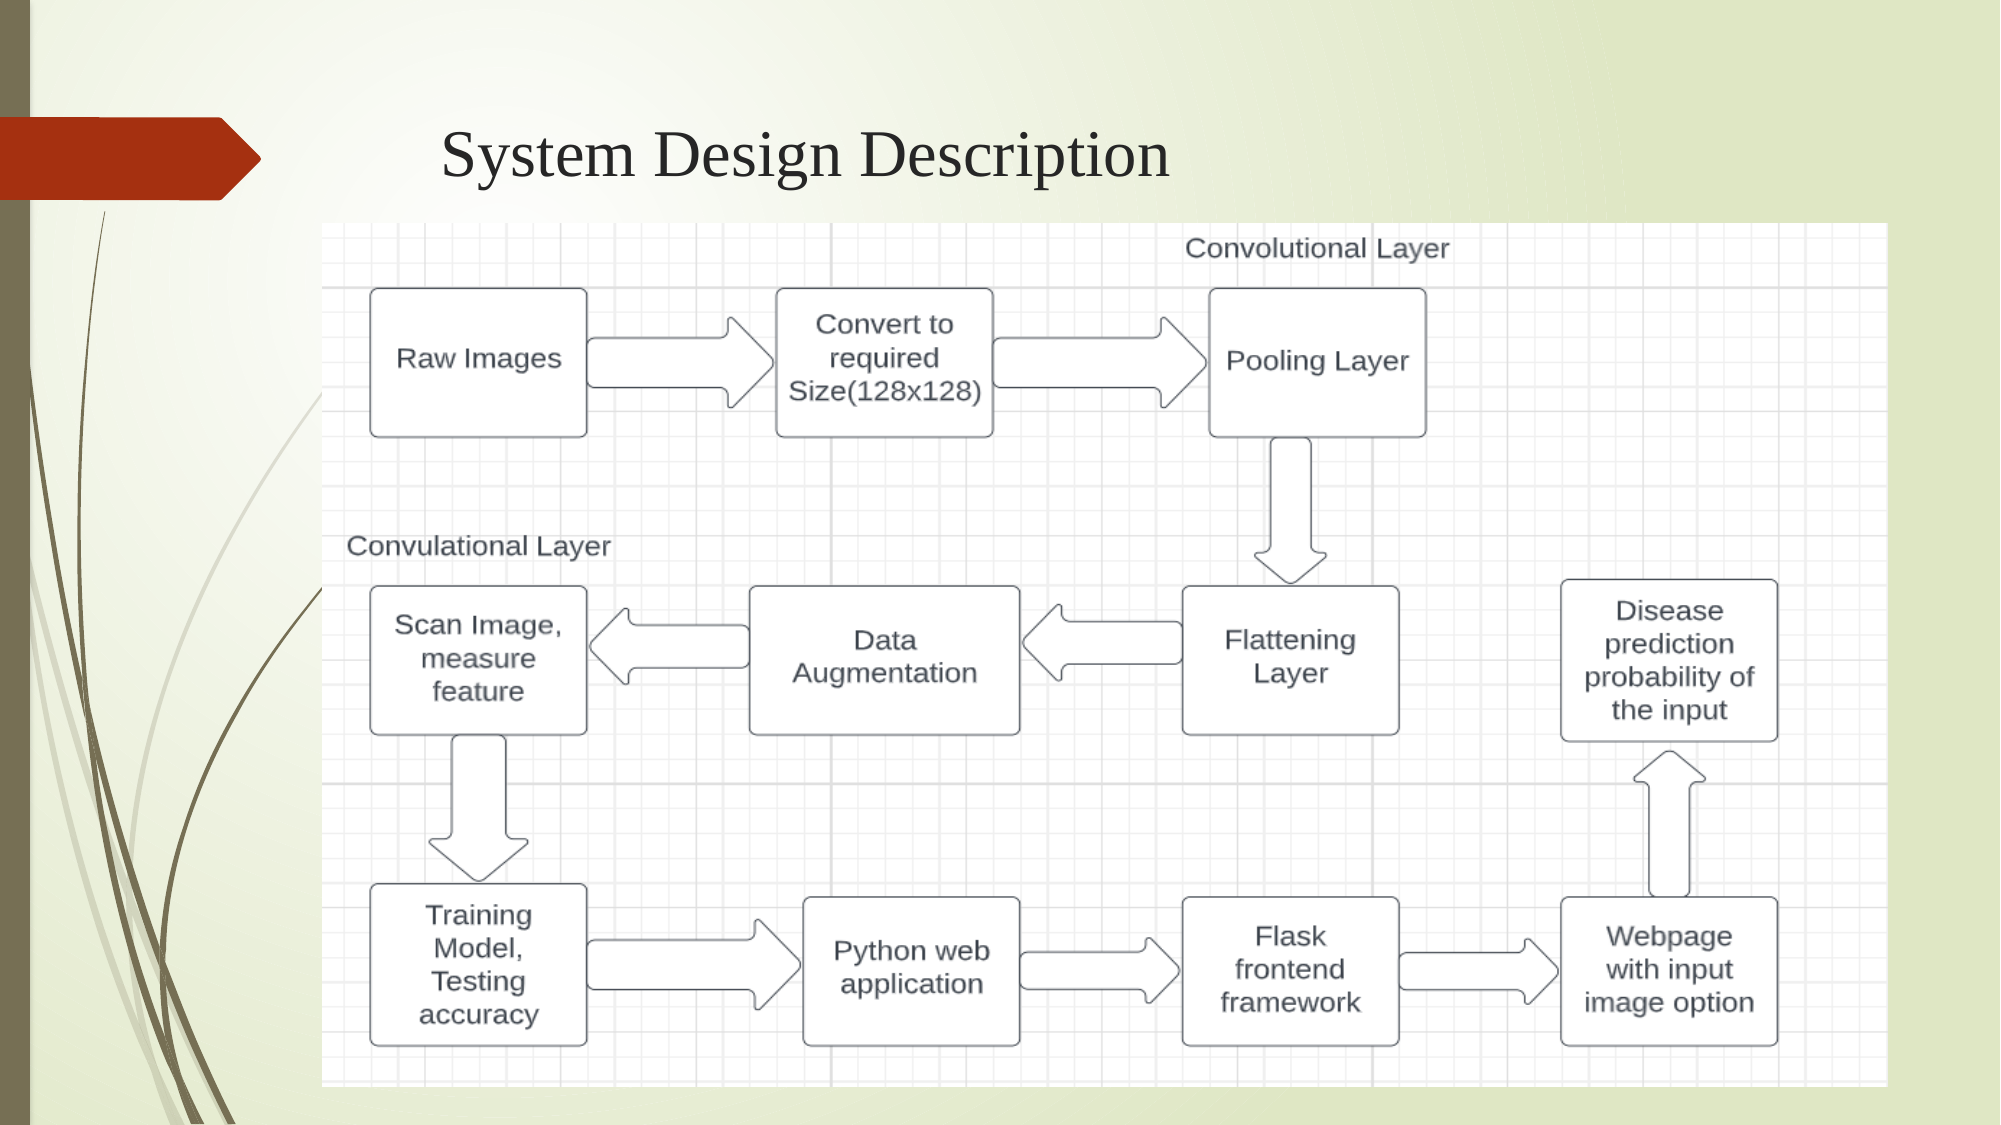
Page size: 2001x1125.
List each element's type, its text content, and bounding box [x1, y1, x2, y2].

title System Design Description [425, 102, 1888, 222]
picture [321, 222, 1888, 1087]
